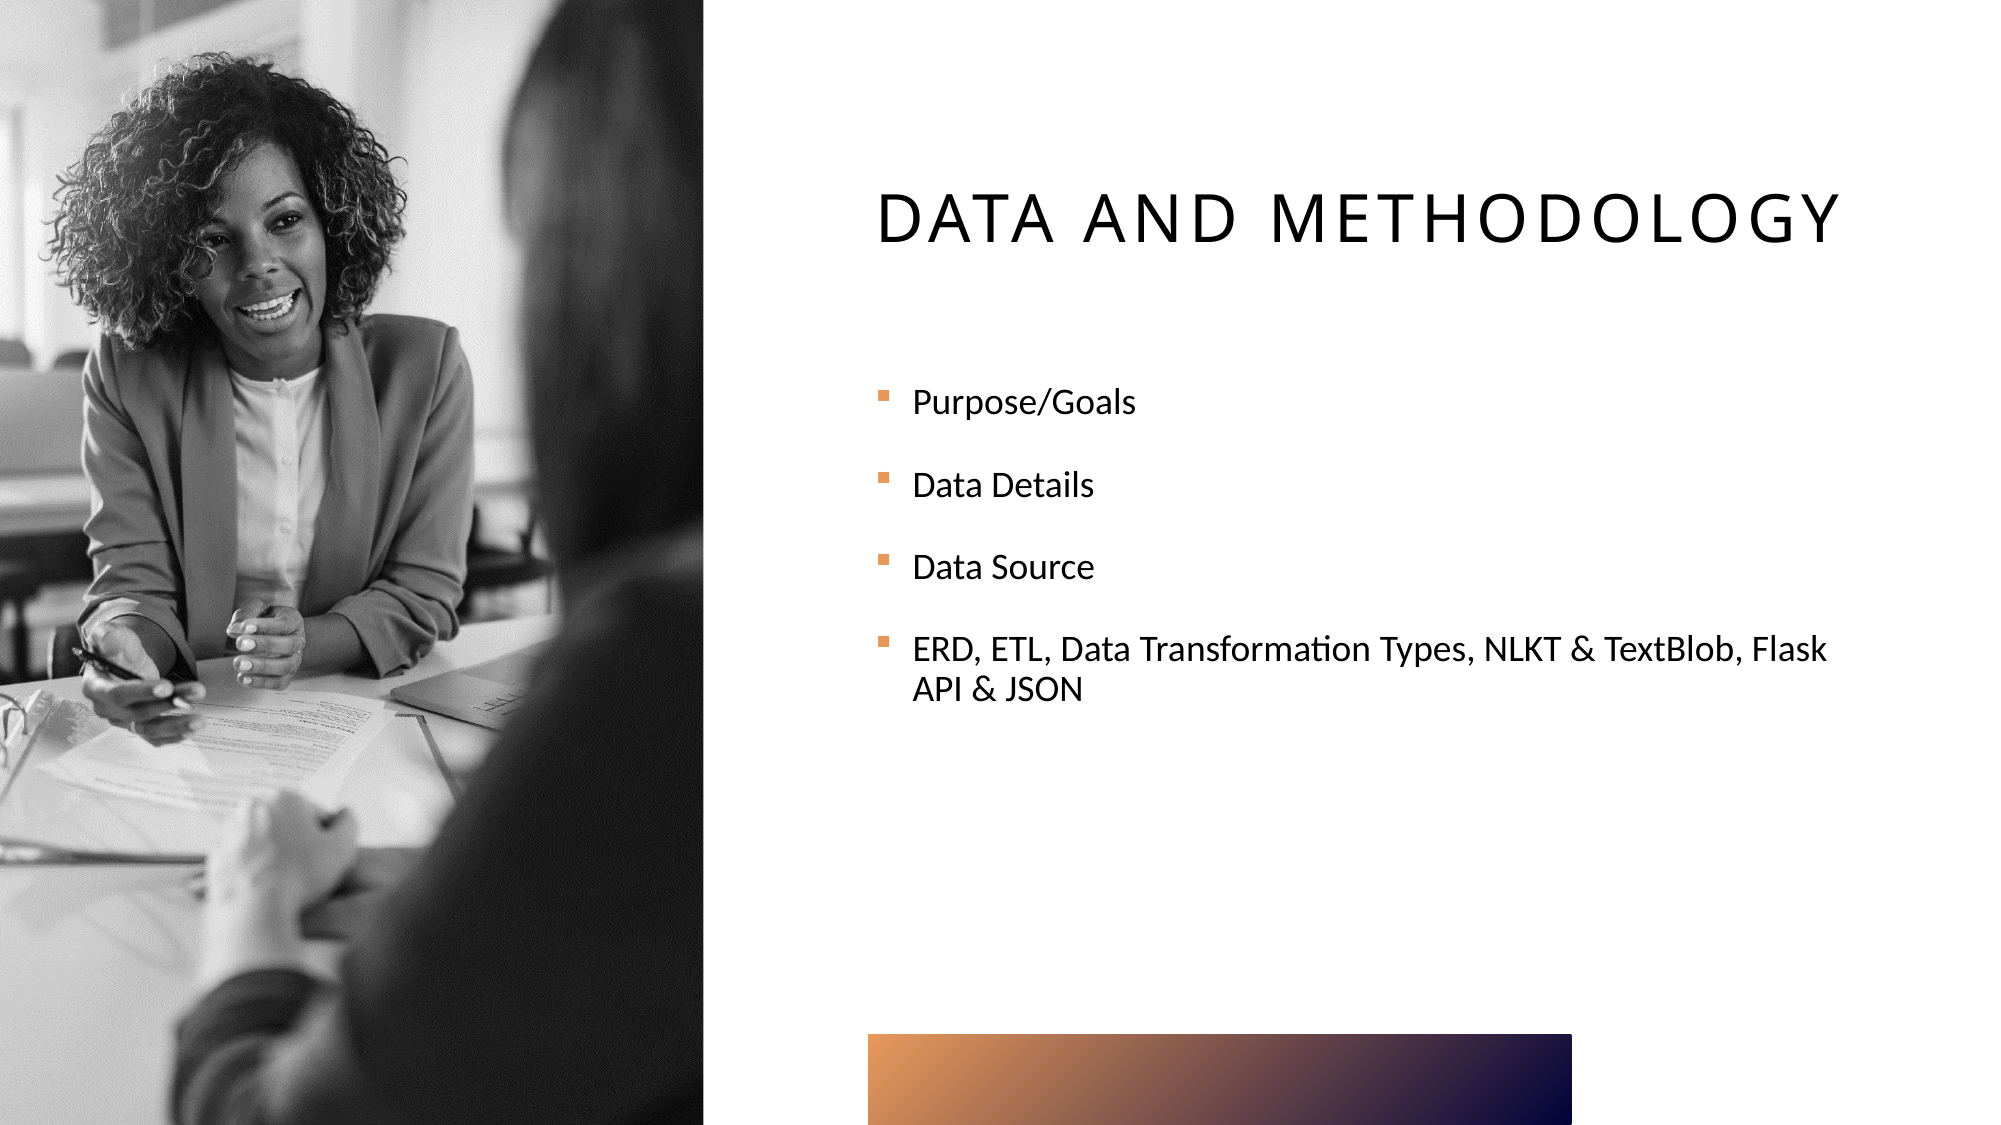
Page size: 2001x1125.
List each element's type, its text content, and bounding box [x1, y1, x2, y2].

picture [0, 0, 704, 1125]
list Purpose/Goals Data Details Data Source ERD, ETL, Data Transformation Types, NLKT & TextBlob, Flask API & JSON [859, 375, 1884, 945]
title Data and Methodology [859, 76, 1884, 357]
